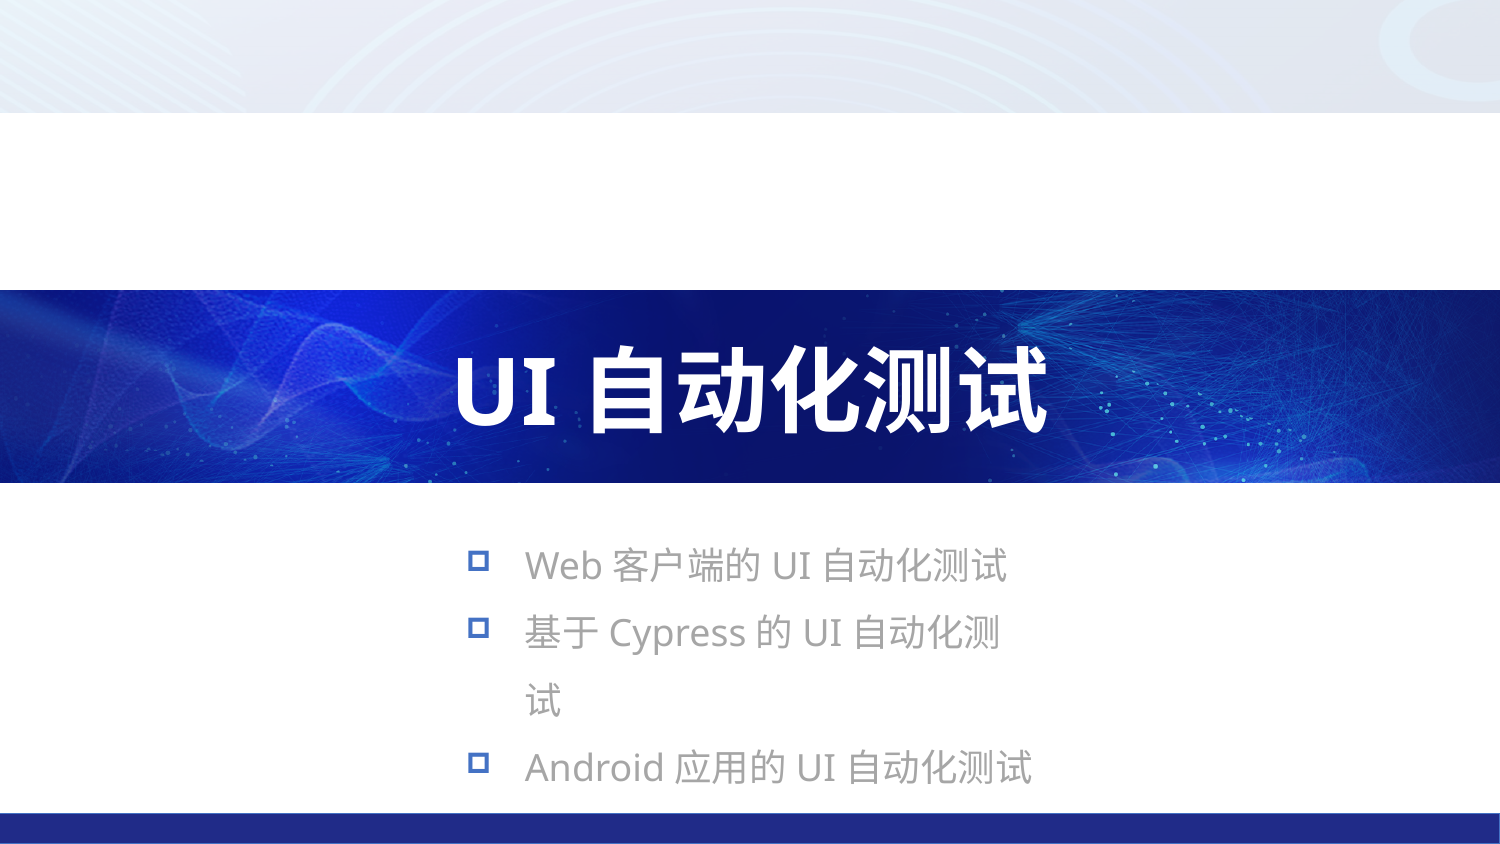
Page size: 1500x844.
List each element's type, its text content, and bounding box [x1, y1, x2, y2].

text_box Web客户端的UI自动化测试 基于Cypress的UI自动化测试 Android应用的UI自动化测试 [451, 512, 1049, 797]
picture [0, 290, 1500, 483]
text_box UI自动化测试 [253, 324, 1247, 452]
